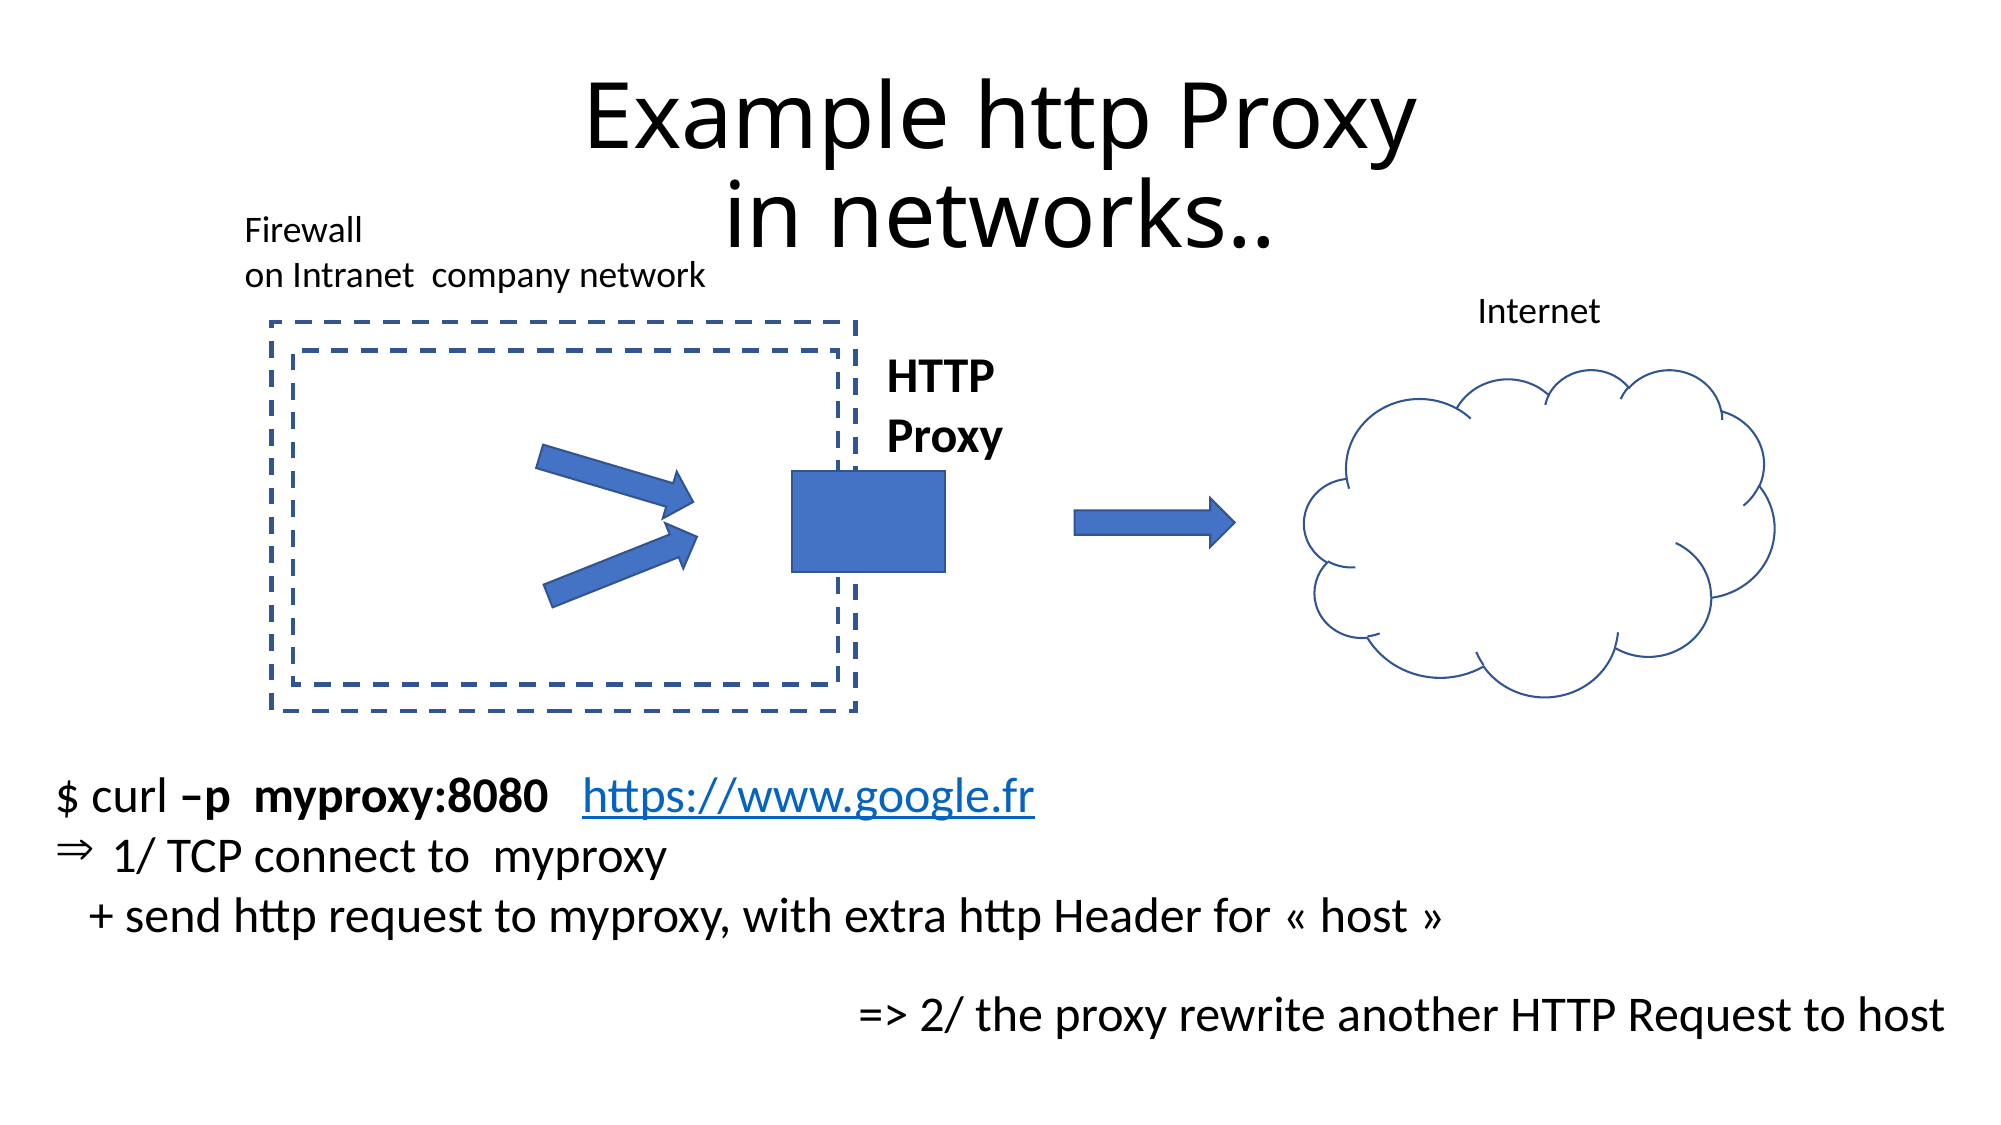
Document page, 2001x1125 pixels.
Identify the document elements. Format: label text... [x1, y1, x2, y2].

title Example http Proxy in networks.. [137, 59, 1863, 278]
text_box HTTP Proxy [872, 335, 1019, 470]
text_box Firewall on Intranet company network [229, 198, 722, 303]
text_box Internet [1462, 278, 1616, 338]
text_box [534, 443, 695, 521]
text_box [292, 350, 839, 686]
text_box => 2/ the proxy rewrite another HTTP Request to host [843, 974, 1961, 1049]
text_box [791, 470, 946, 573]
text_box [270, 321, 857, 712]
text_box [1073, 495, 1237, 550]
text_box $ curl –p myproxy:8080 https://www.google.fr 1/ TCP connect to myproxy + send http request to myproxy, with extra http Header for « host » [40, 754, 1460, 950]
text_box [1302, 369, 1776, 699]
text_box [542, 521, 699, 609]
